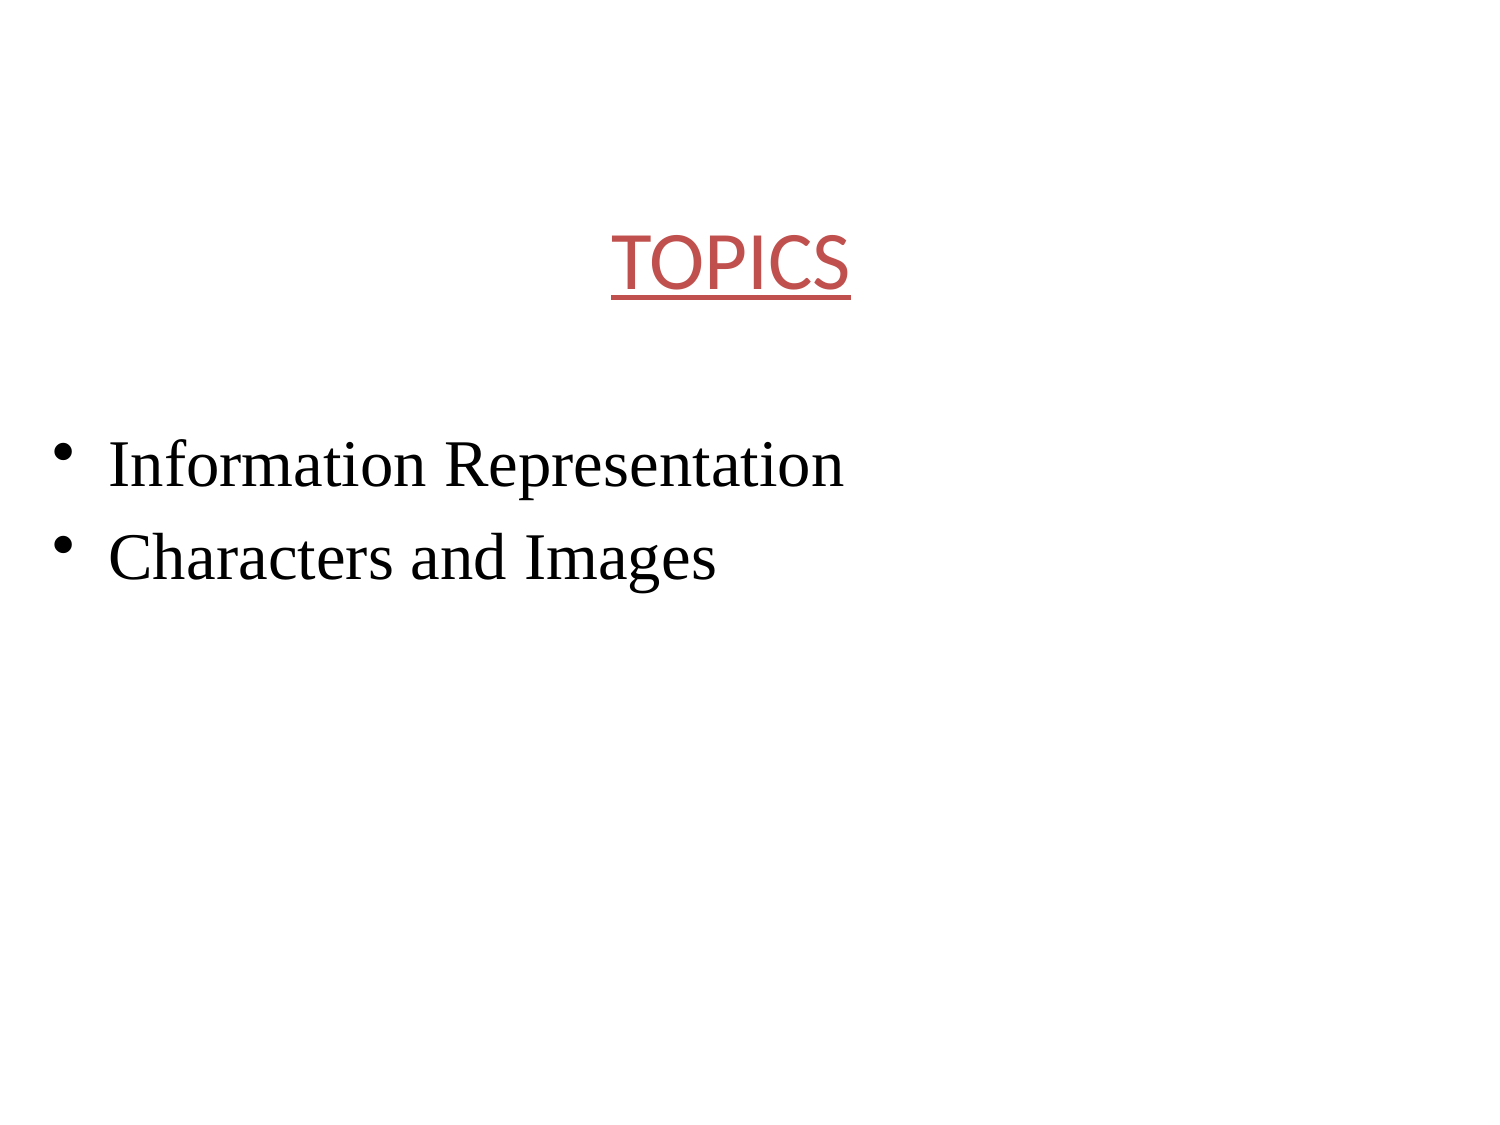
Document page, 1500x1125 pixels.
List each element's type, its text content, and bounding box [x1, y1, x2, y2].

text_box TOPICS [150, 174, 1313, 337]
text_box Information Representation Characters and Images [37, 412, 1050, 650]
